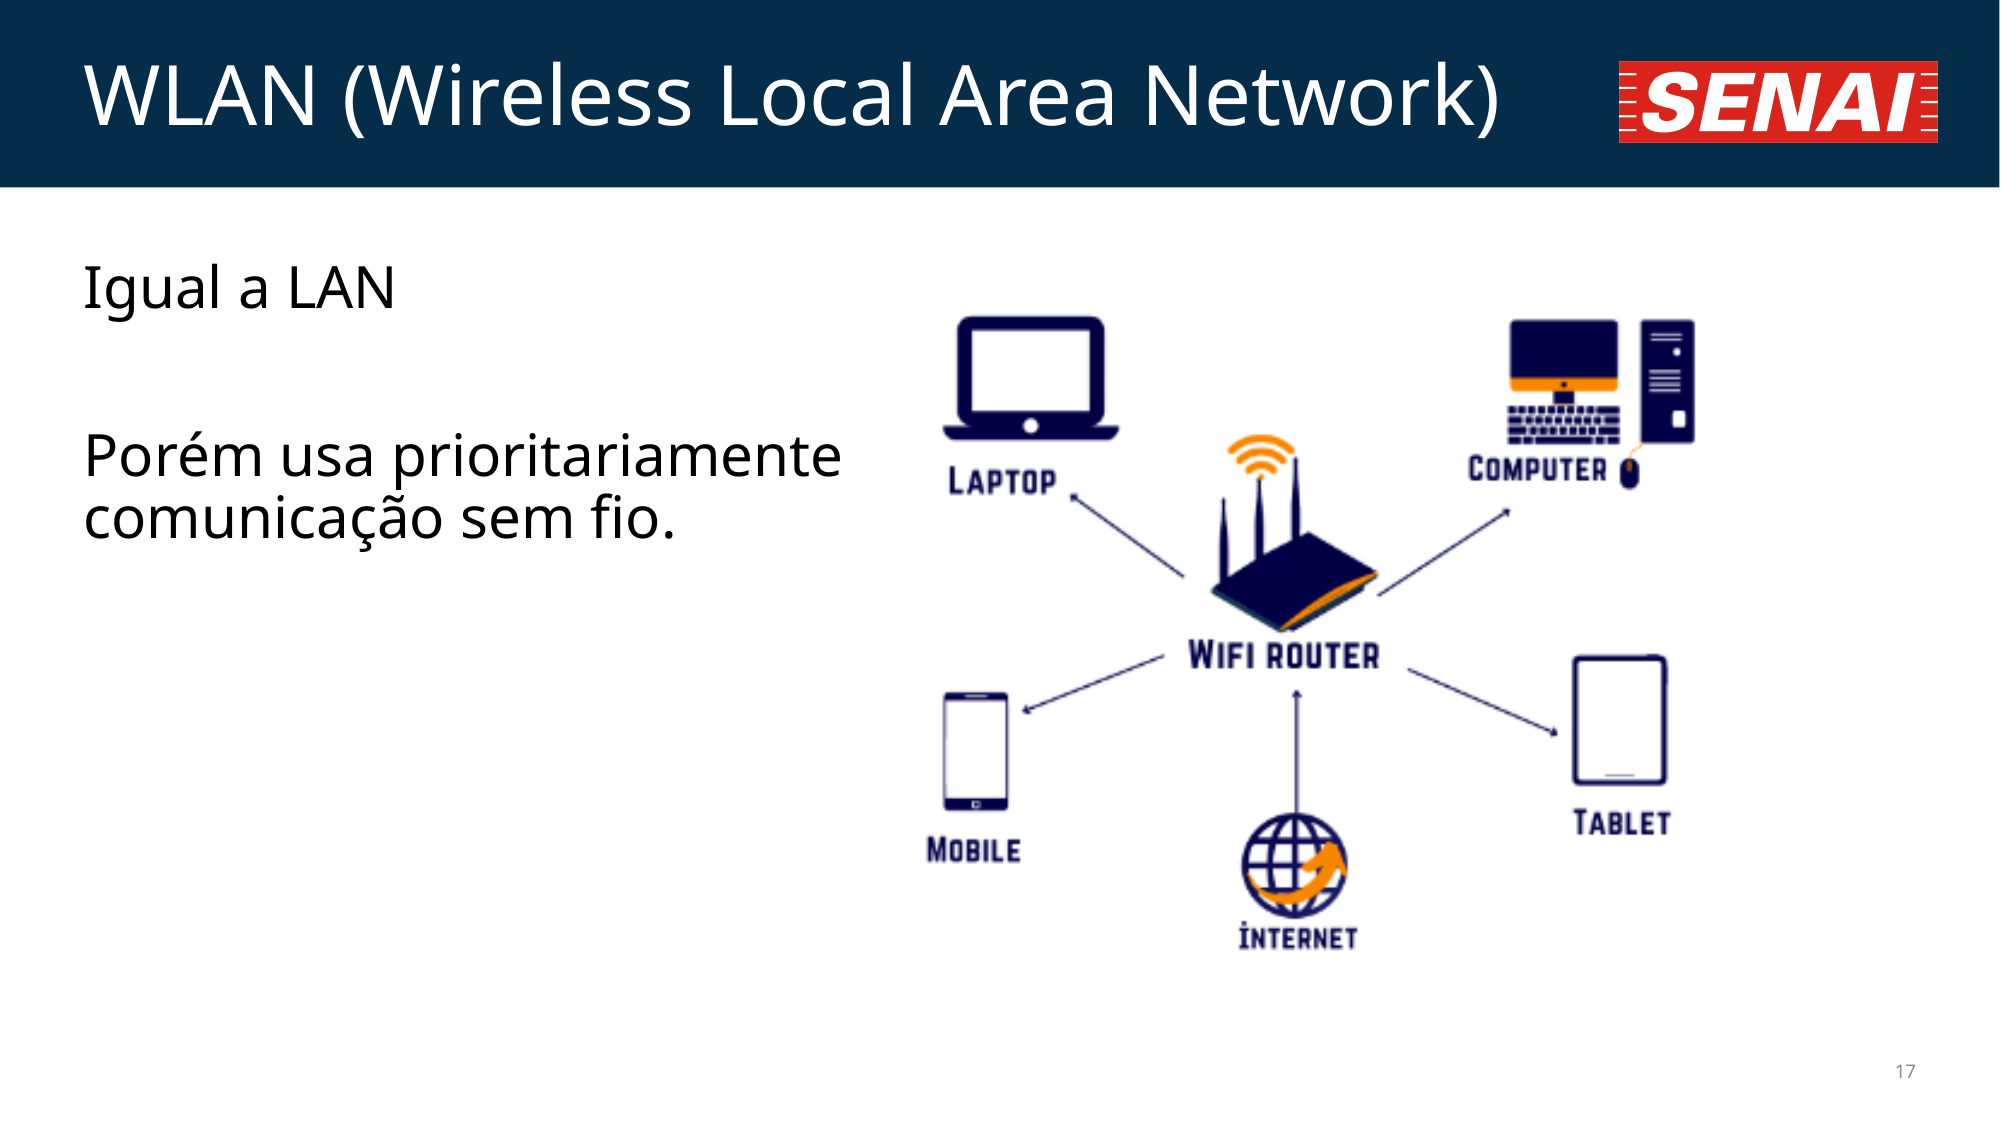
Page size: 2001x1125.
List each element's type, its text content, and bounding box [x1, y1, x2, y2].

slide_number 17 [1481, 1042, 1932, 1103]
picture [1619, 61, 1938, 143]
picture [917, 250, 1734, 958]
list Igual a LAN Porém usa prioritariamente comunicação sem fio. [68, 250, 1034, 1014]
title WLAN (Wireless Local Area Network) [68, 59, 1551, 138]
